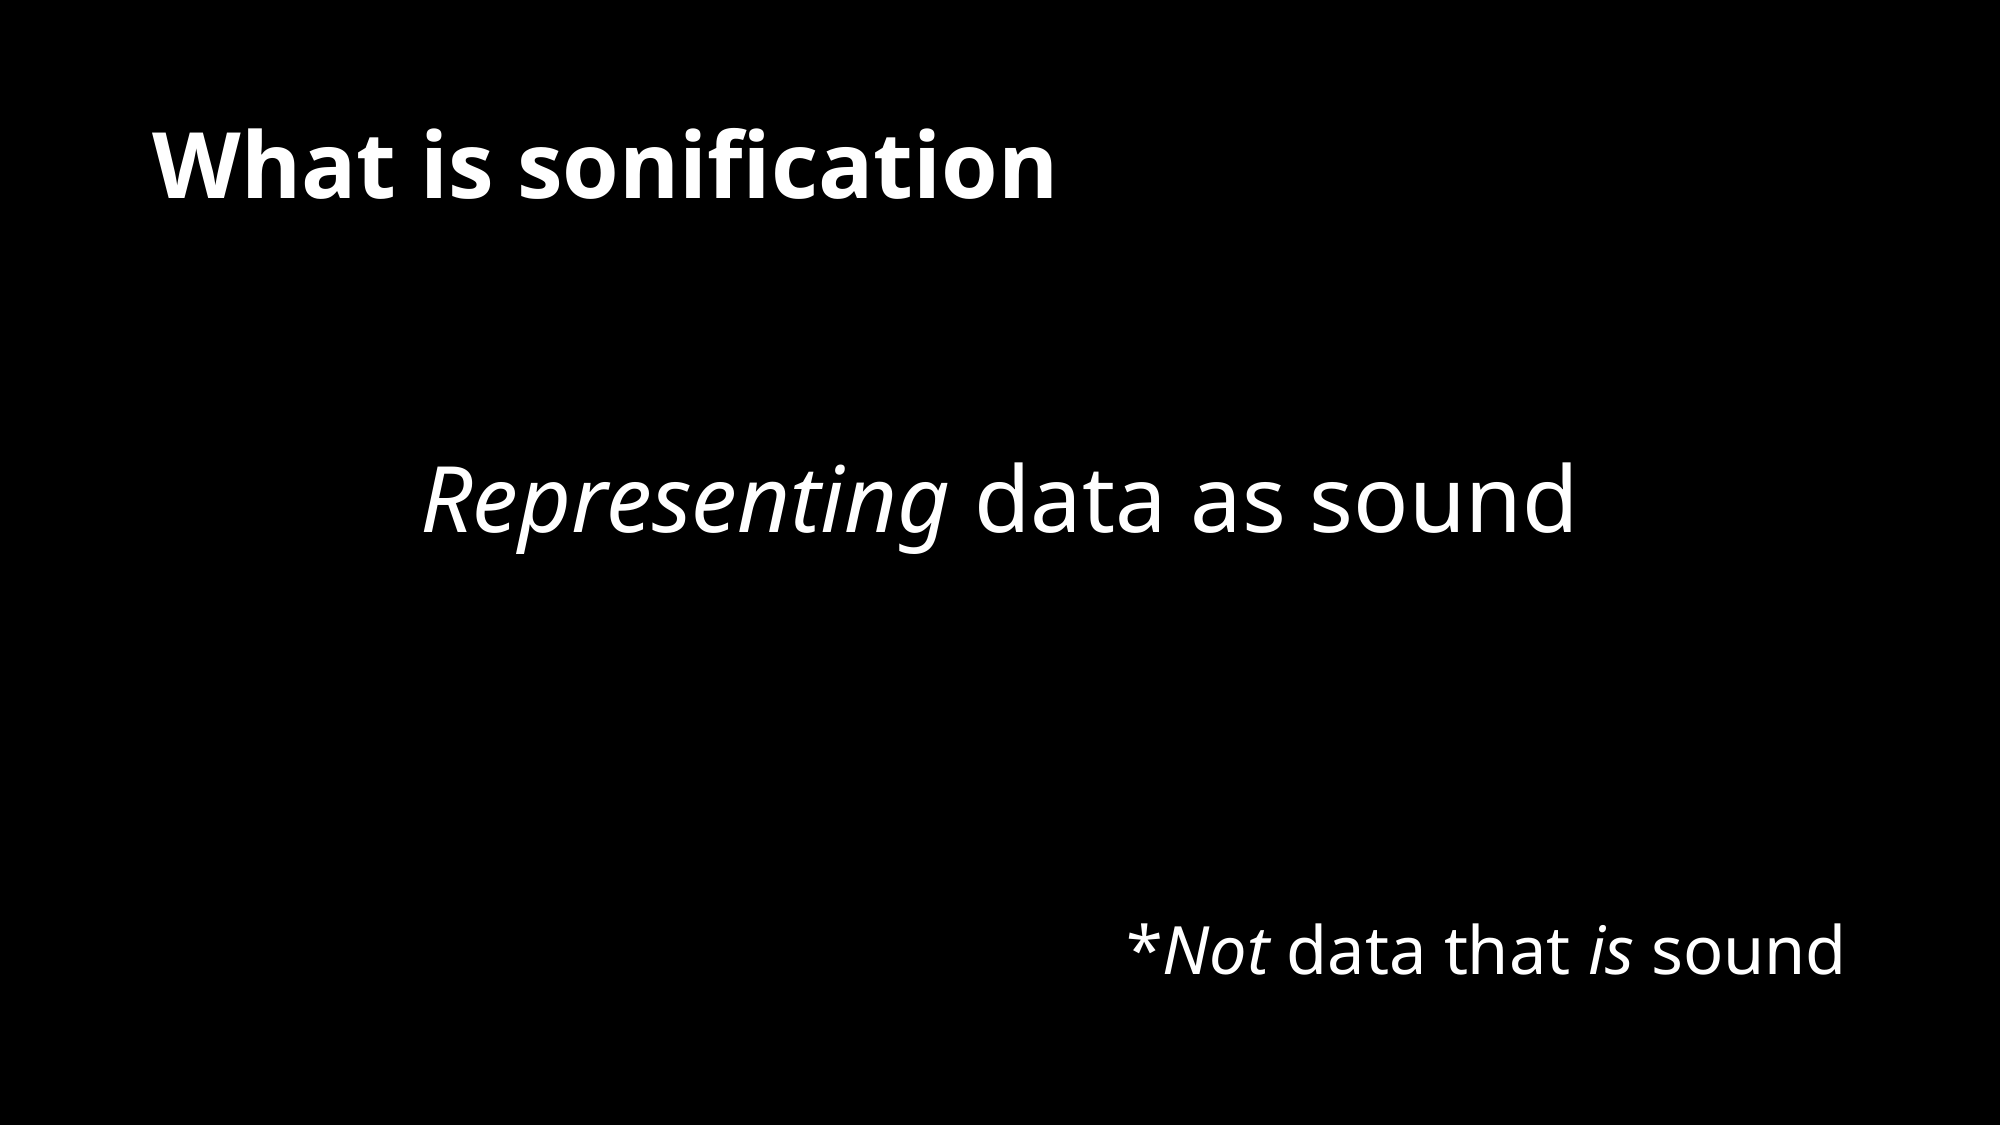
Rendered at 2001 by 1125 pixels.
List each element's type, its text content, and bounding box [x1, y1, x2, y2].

title What is sonification [137, 59, 1863, 278]
list Representing data as sound *Not data that is sound [137, 432, 1863, 1014]
